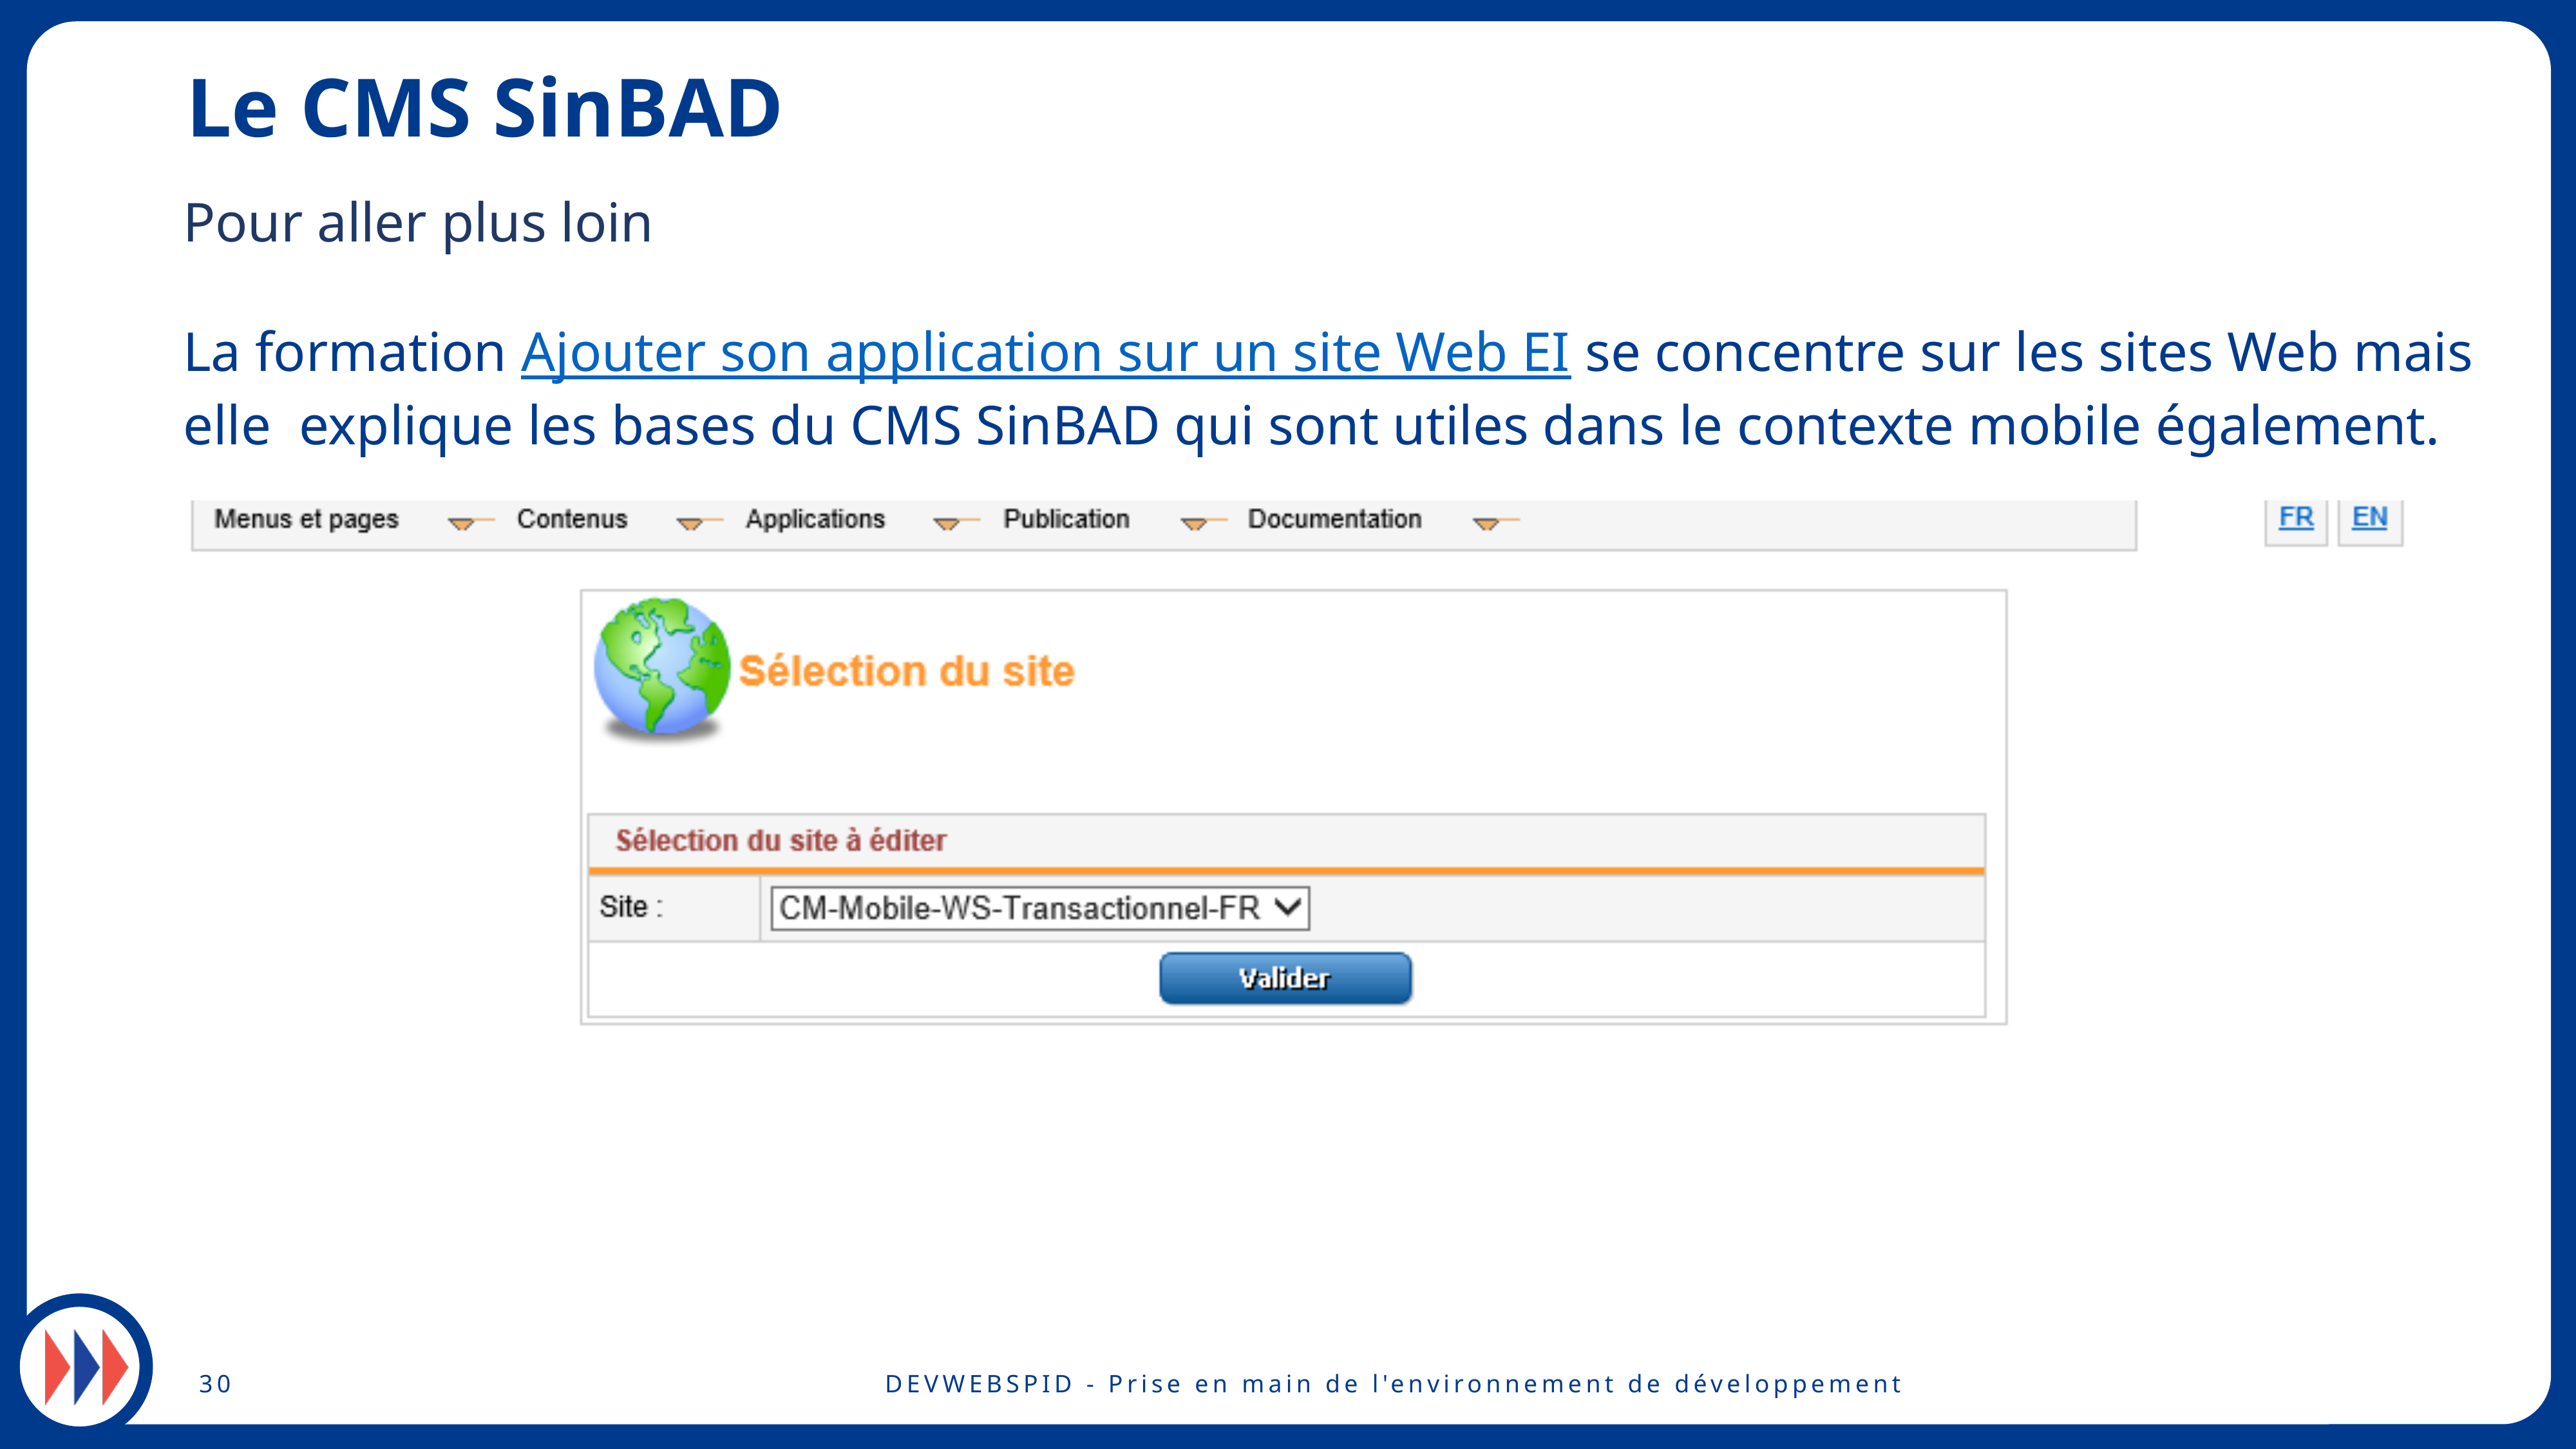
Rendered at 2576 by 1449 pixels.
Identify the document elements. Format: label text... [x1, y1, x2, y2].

list La formation Ajouter son application sur un site Web EI se concentre sur les sites Web mais elle explique les bases du CMS SinBAD qui sont utiles dans le contexte mobile également. [173, 312, 2505, 1330]
slide_number 30 [189, 1361, 300, 1409]
title Le CMS SinBAD [176, 62, 2505, 174]
picture [173, 500, 2416, 1139]
list Pour aller plus loin [173, 184, 2505, 258]
footer DEVWEBSPID - Prise en main de l'environnement de développement [300, 1361, 2505, 1409]
picture [45, 1329, 129, 1405]
